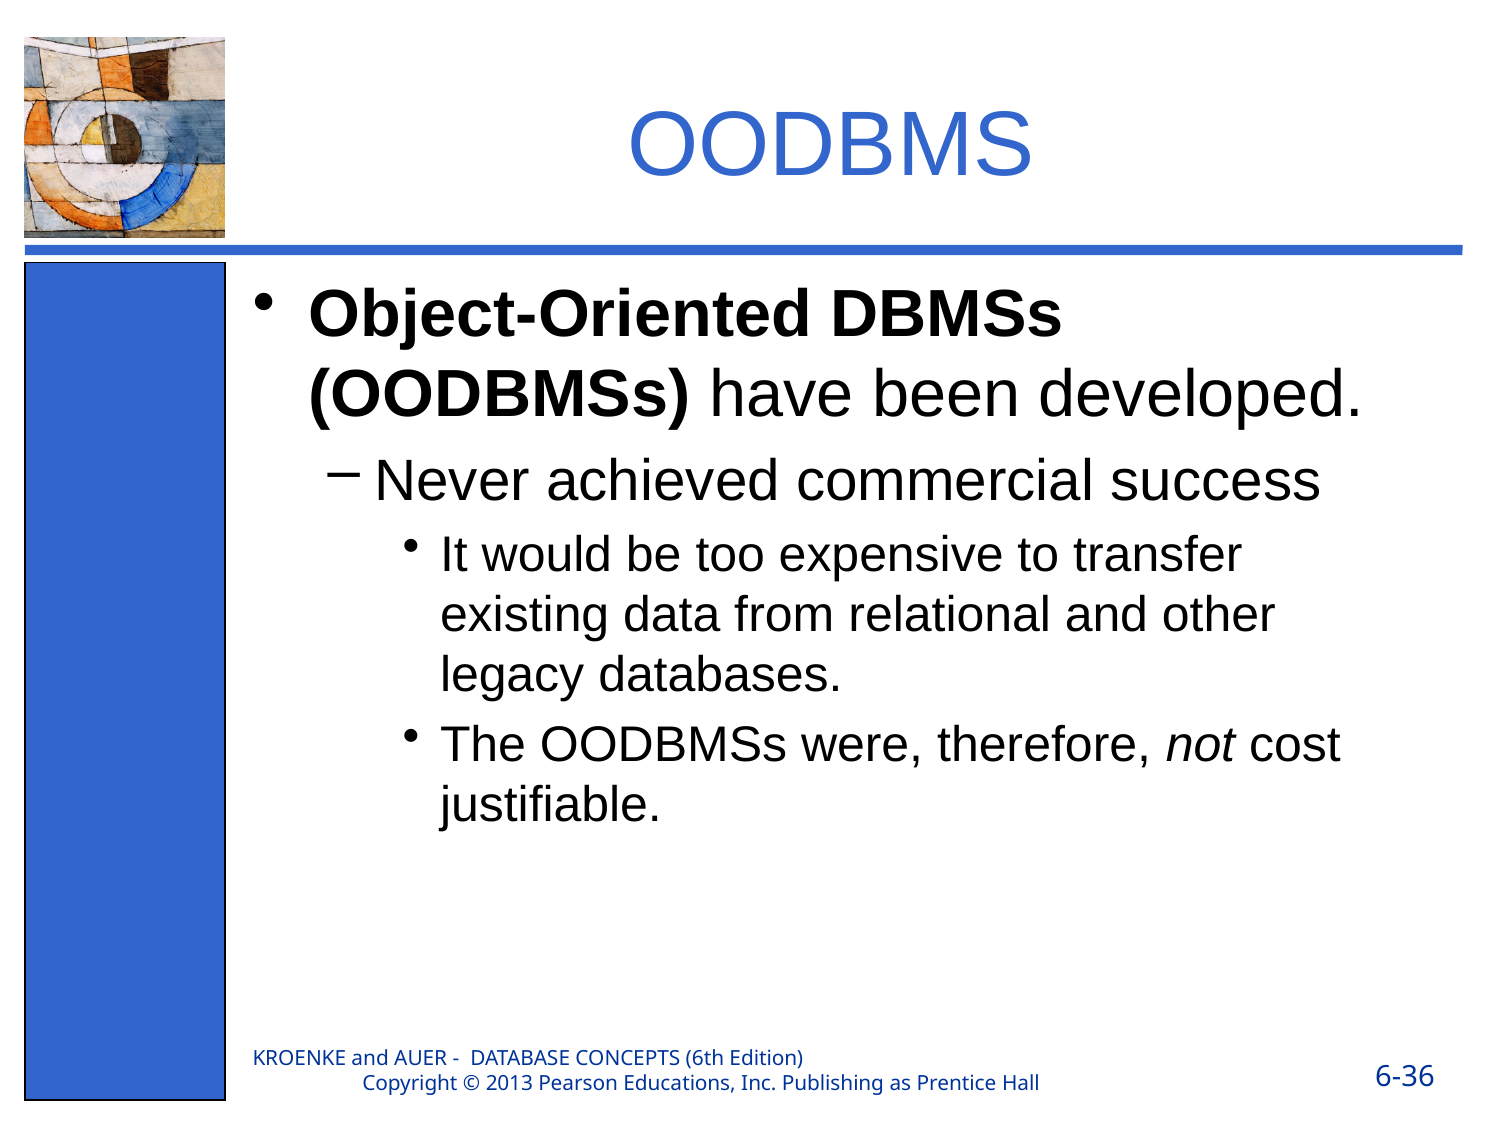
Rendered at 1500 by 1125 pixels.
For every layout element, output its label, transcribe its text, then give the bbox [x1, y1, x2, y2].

slide_number 6-36 [1287, 1049, 1451, 1103]
footer KROENKE and AUER - DATABASE CONCEPTS (6th Edition) Copyright © 2013 Pearson Educations, Inc. Publishing as Prentice Hall [237, 1037, 1088, 1104]
title OODBMS [237, 44, 1426, 233]
list Object-Oriented DBMSs (OODBMSs) have been developed. Never achieved commercial success It would be too expensive to transfer existing data from relational and other legacy databases. The OODBMSs were, therefore, not cost justifiable. [237, 262, 1426, 1026]
picture [24, 37, 225, 238]
